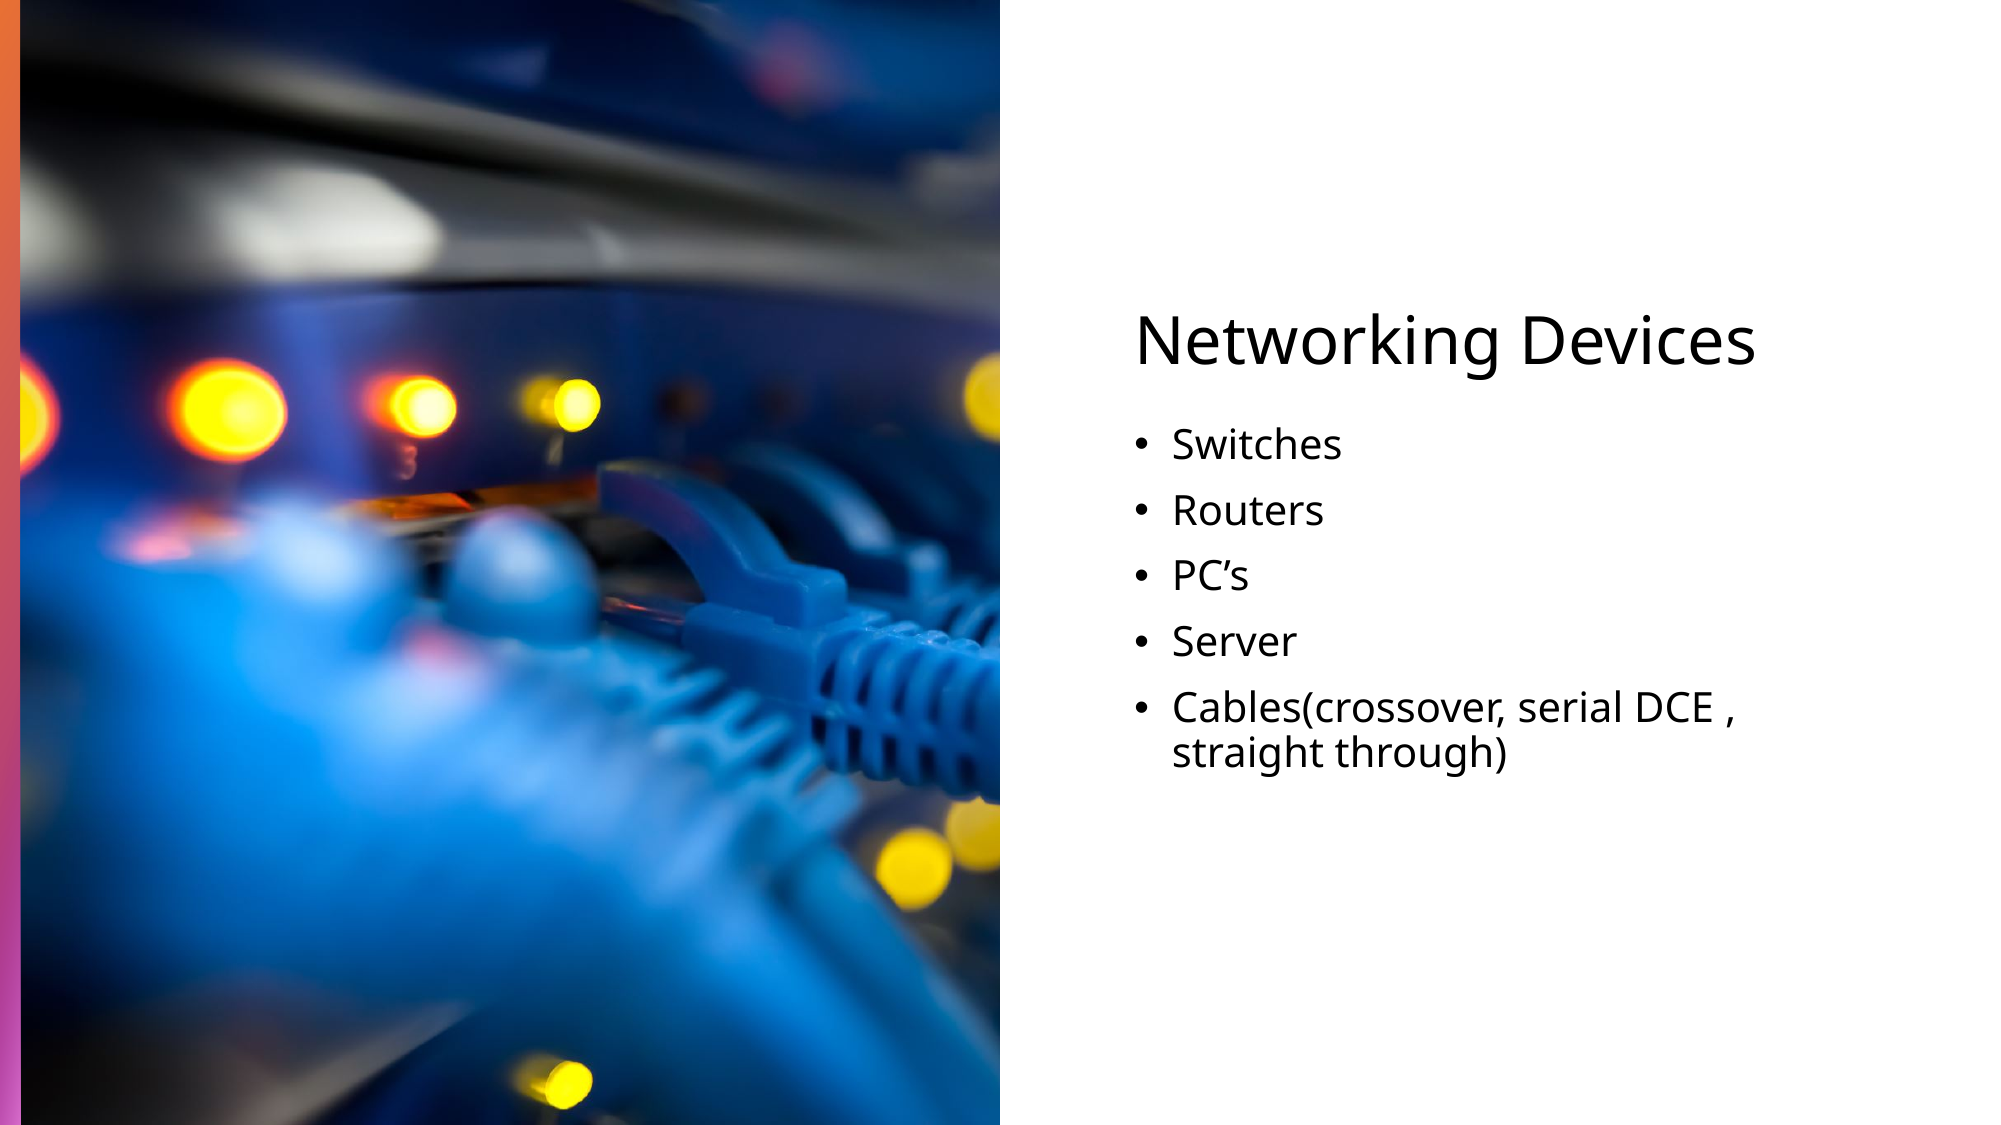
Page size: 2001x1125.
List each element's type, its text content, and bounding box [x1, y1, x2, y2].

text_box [0, 0, 21, 1125]
list Switches Routers PC’s Server Cables(crossover, serial DCE , straight through) [1119, 415, 1857, 982]
picture [21, 0, 1001, 1125]
title Networking Devices [1119, 121, 1857, 387]
